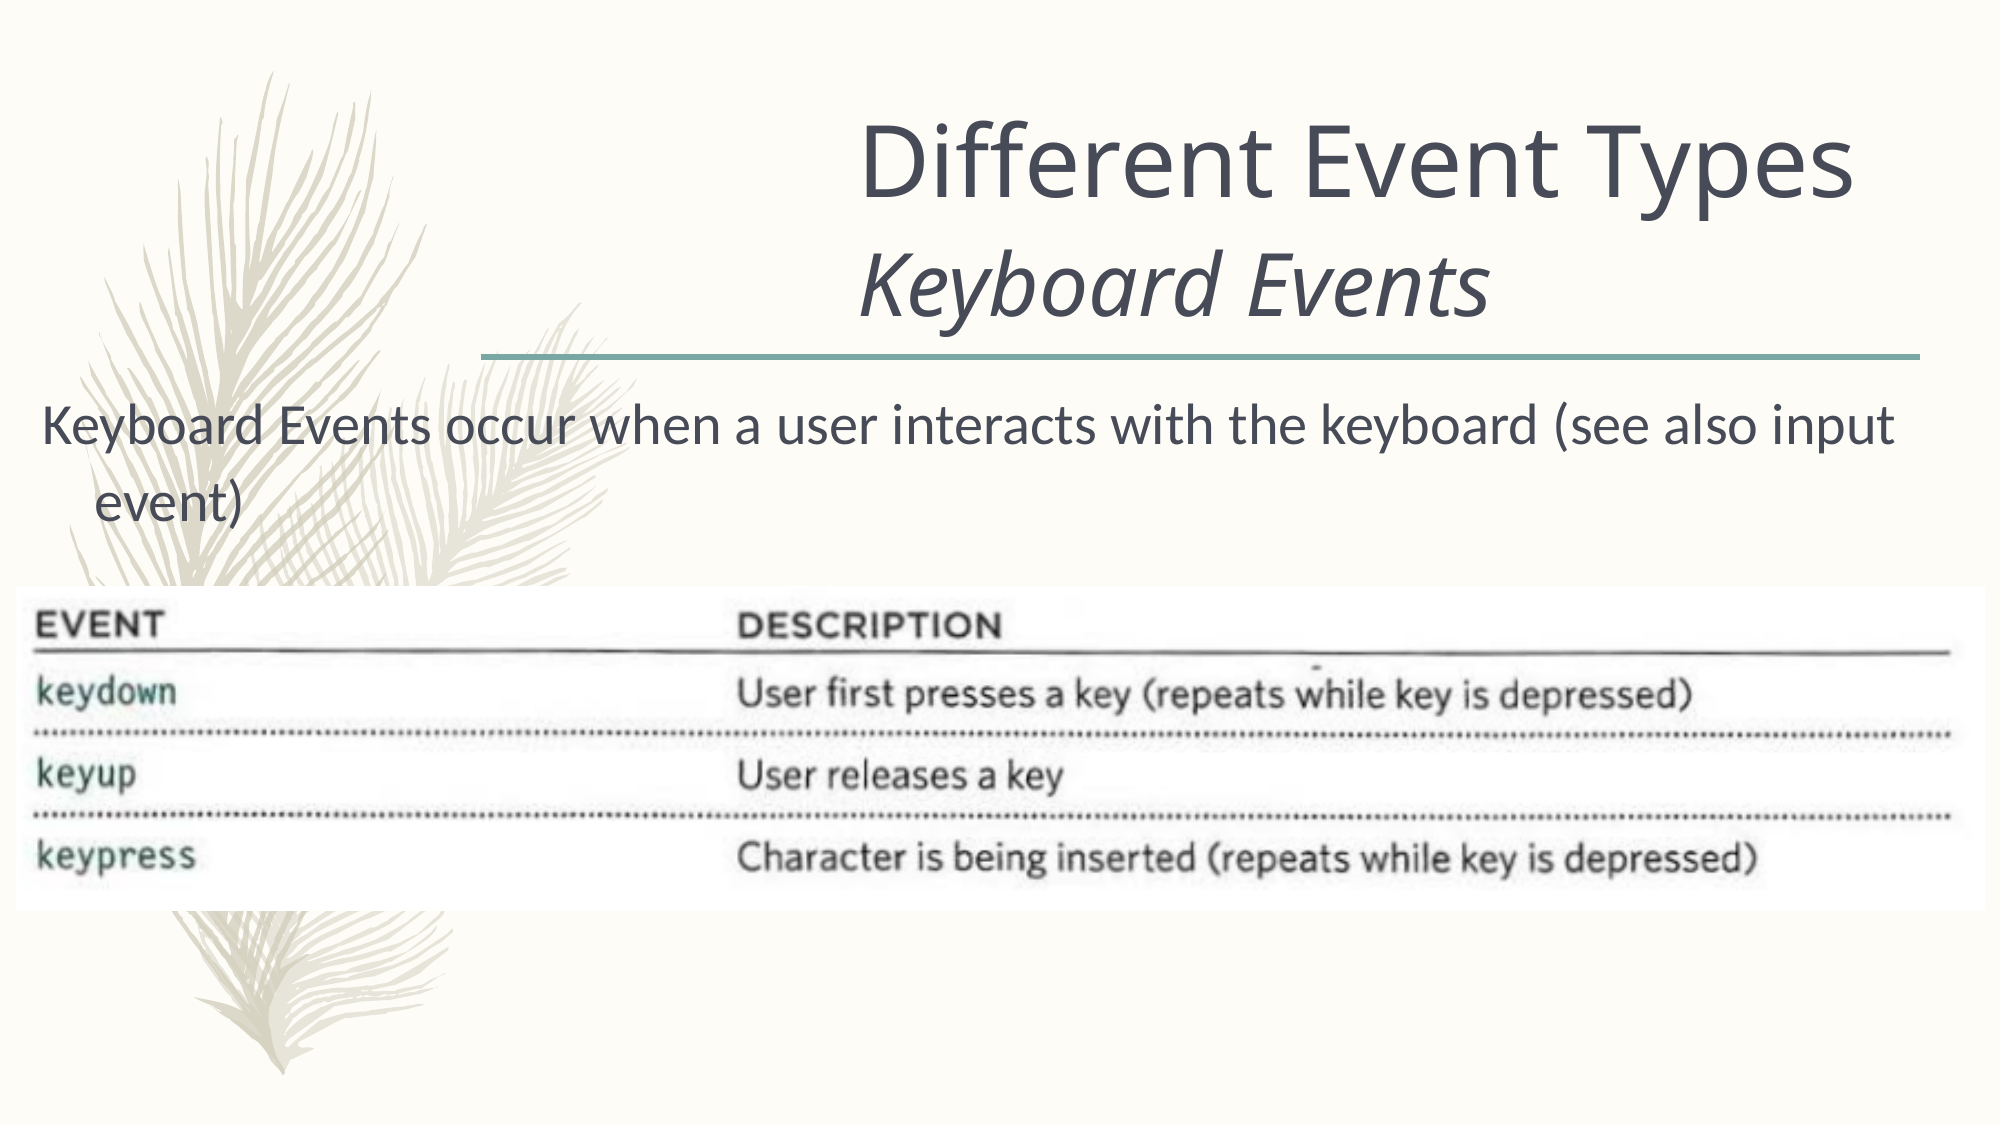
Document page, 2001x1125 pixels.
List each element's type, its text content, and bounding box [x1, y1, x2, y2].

list Keyboard Events occur when a user interacts with the keyboard (see also input event) [27, 911, 1980, 1094]
picture [16, 586, 1985, 911]
title Different Event Types Keyboard Events [692, 95, 1912, 368]
list Keyboard Events occur when a user interacts with the keyboard (see also input event) [27, 370, 1980, 586]
